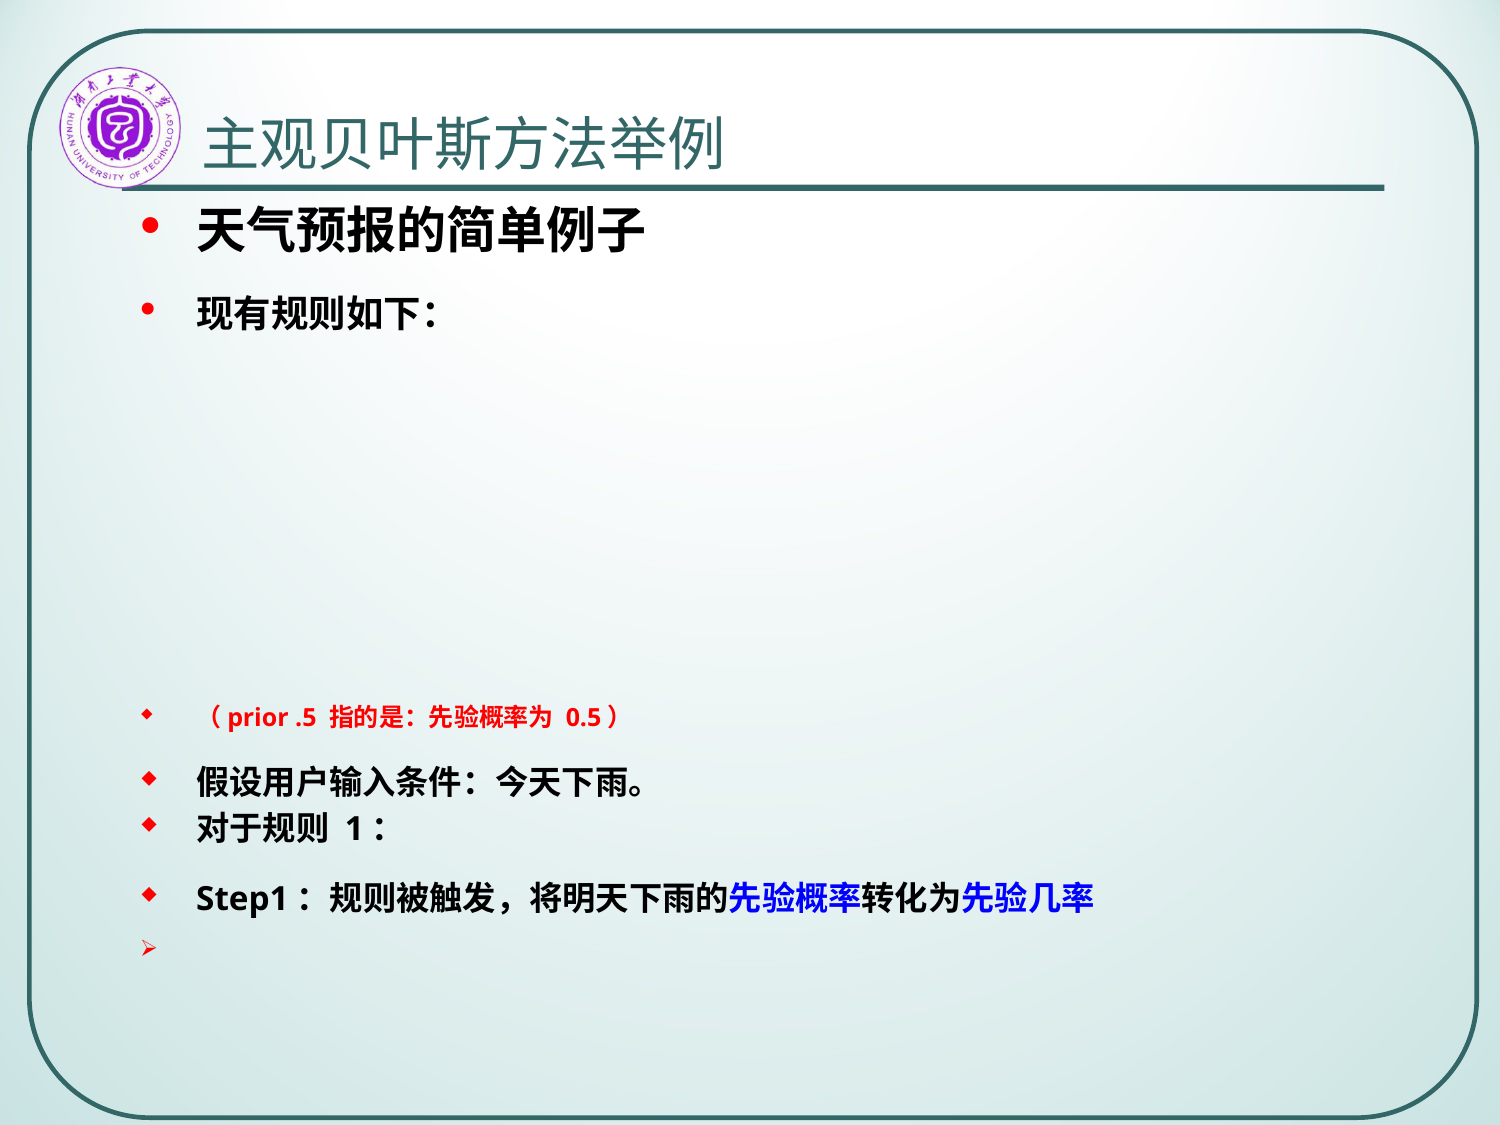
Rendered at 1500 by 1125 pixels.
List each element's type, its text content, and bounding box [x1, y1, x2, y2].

title 主观贝叶斯方法举例 [159, 66, 1422, 185]
picture [0, 0, 1500, 1125]
